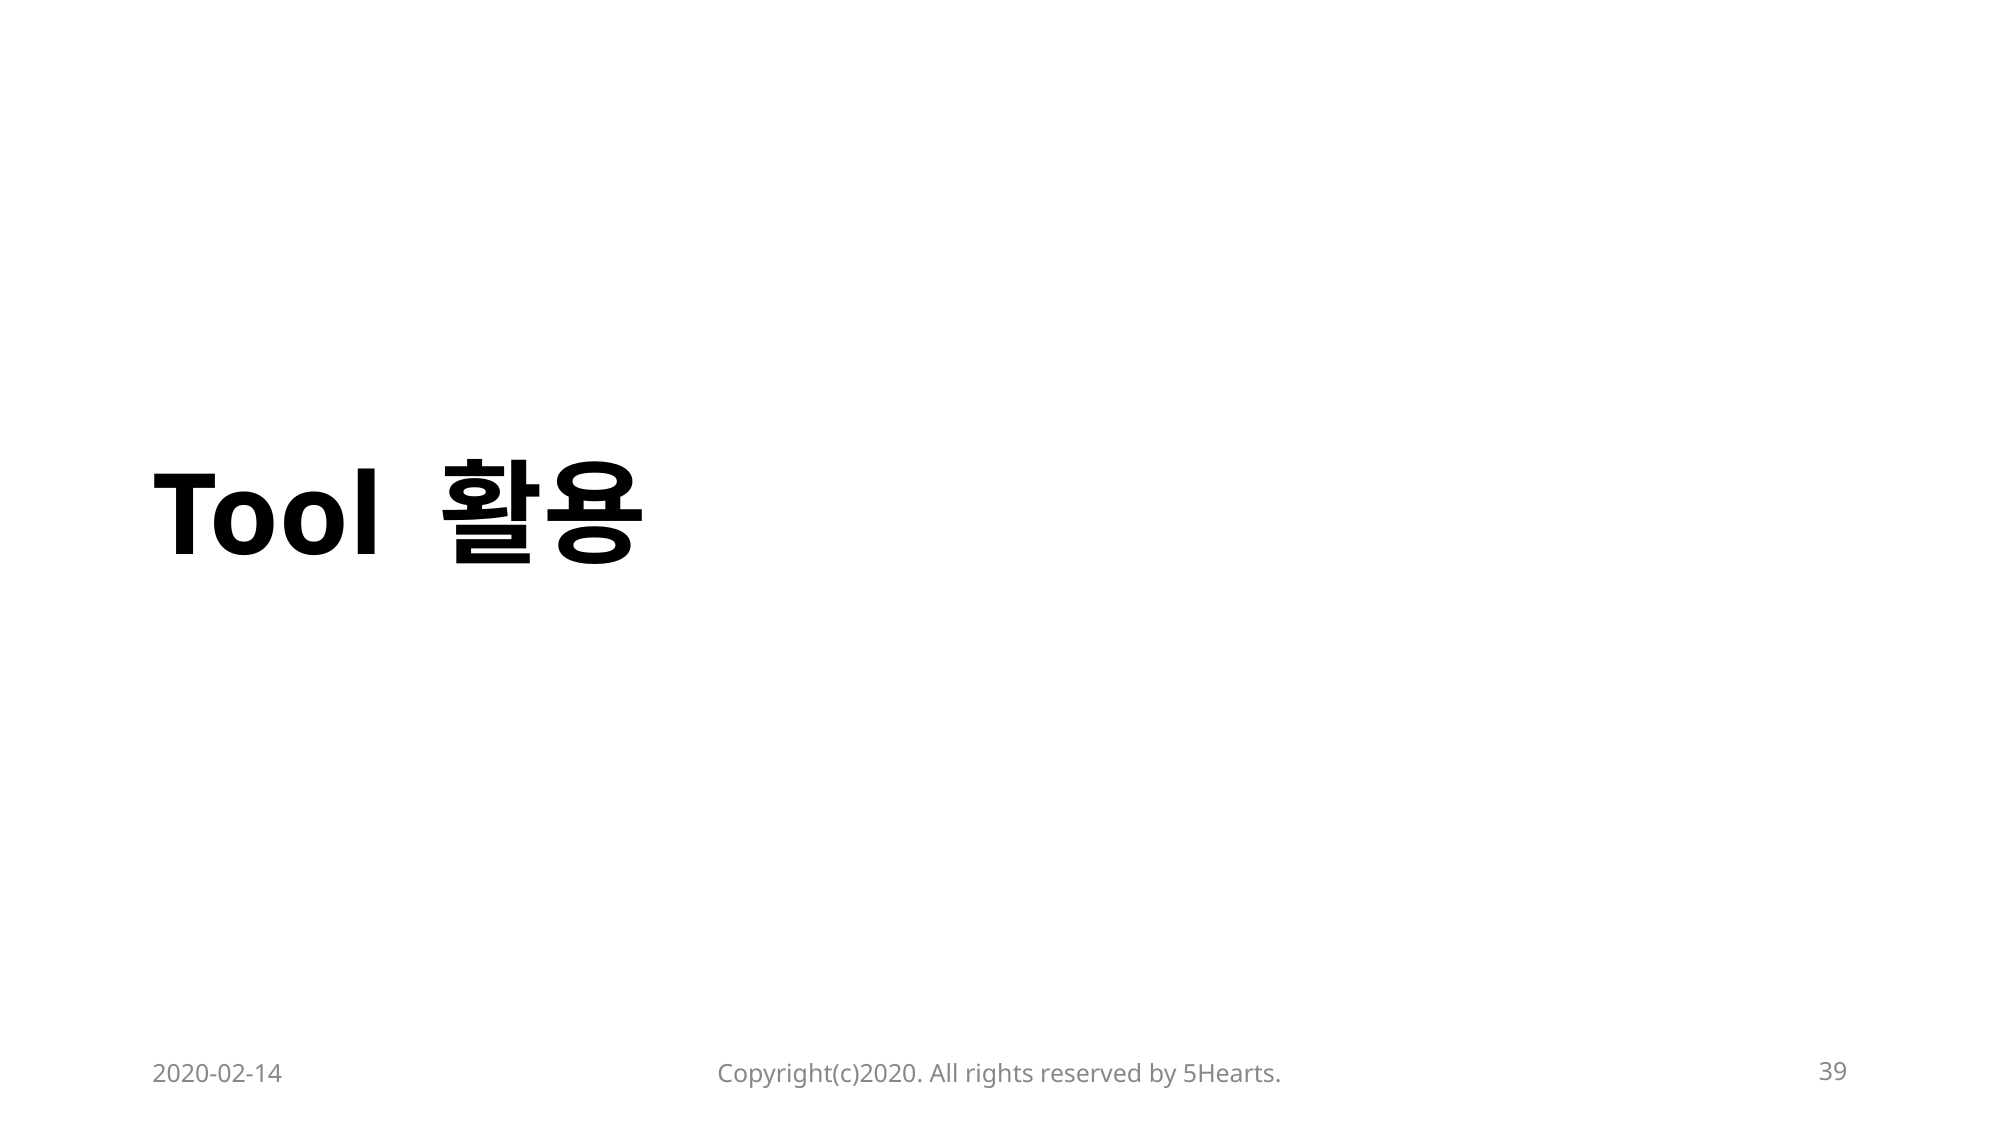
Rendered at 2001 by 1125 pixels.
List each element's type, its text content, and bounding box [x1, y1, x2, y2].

slide_number 39 [1412, 1042, 1863, 1103]
footer Copyright(c)2020. All rights reserved by 5Hearts. [662, 1042, 1338, 1103]
text_box Tool 활용 [137, 434, 1898, 587]
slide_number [137, 1042, 588, 1103]
